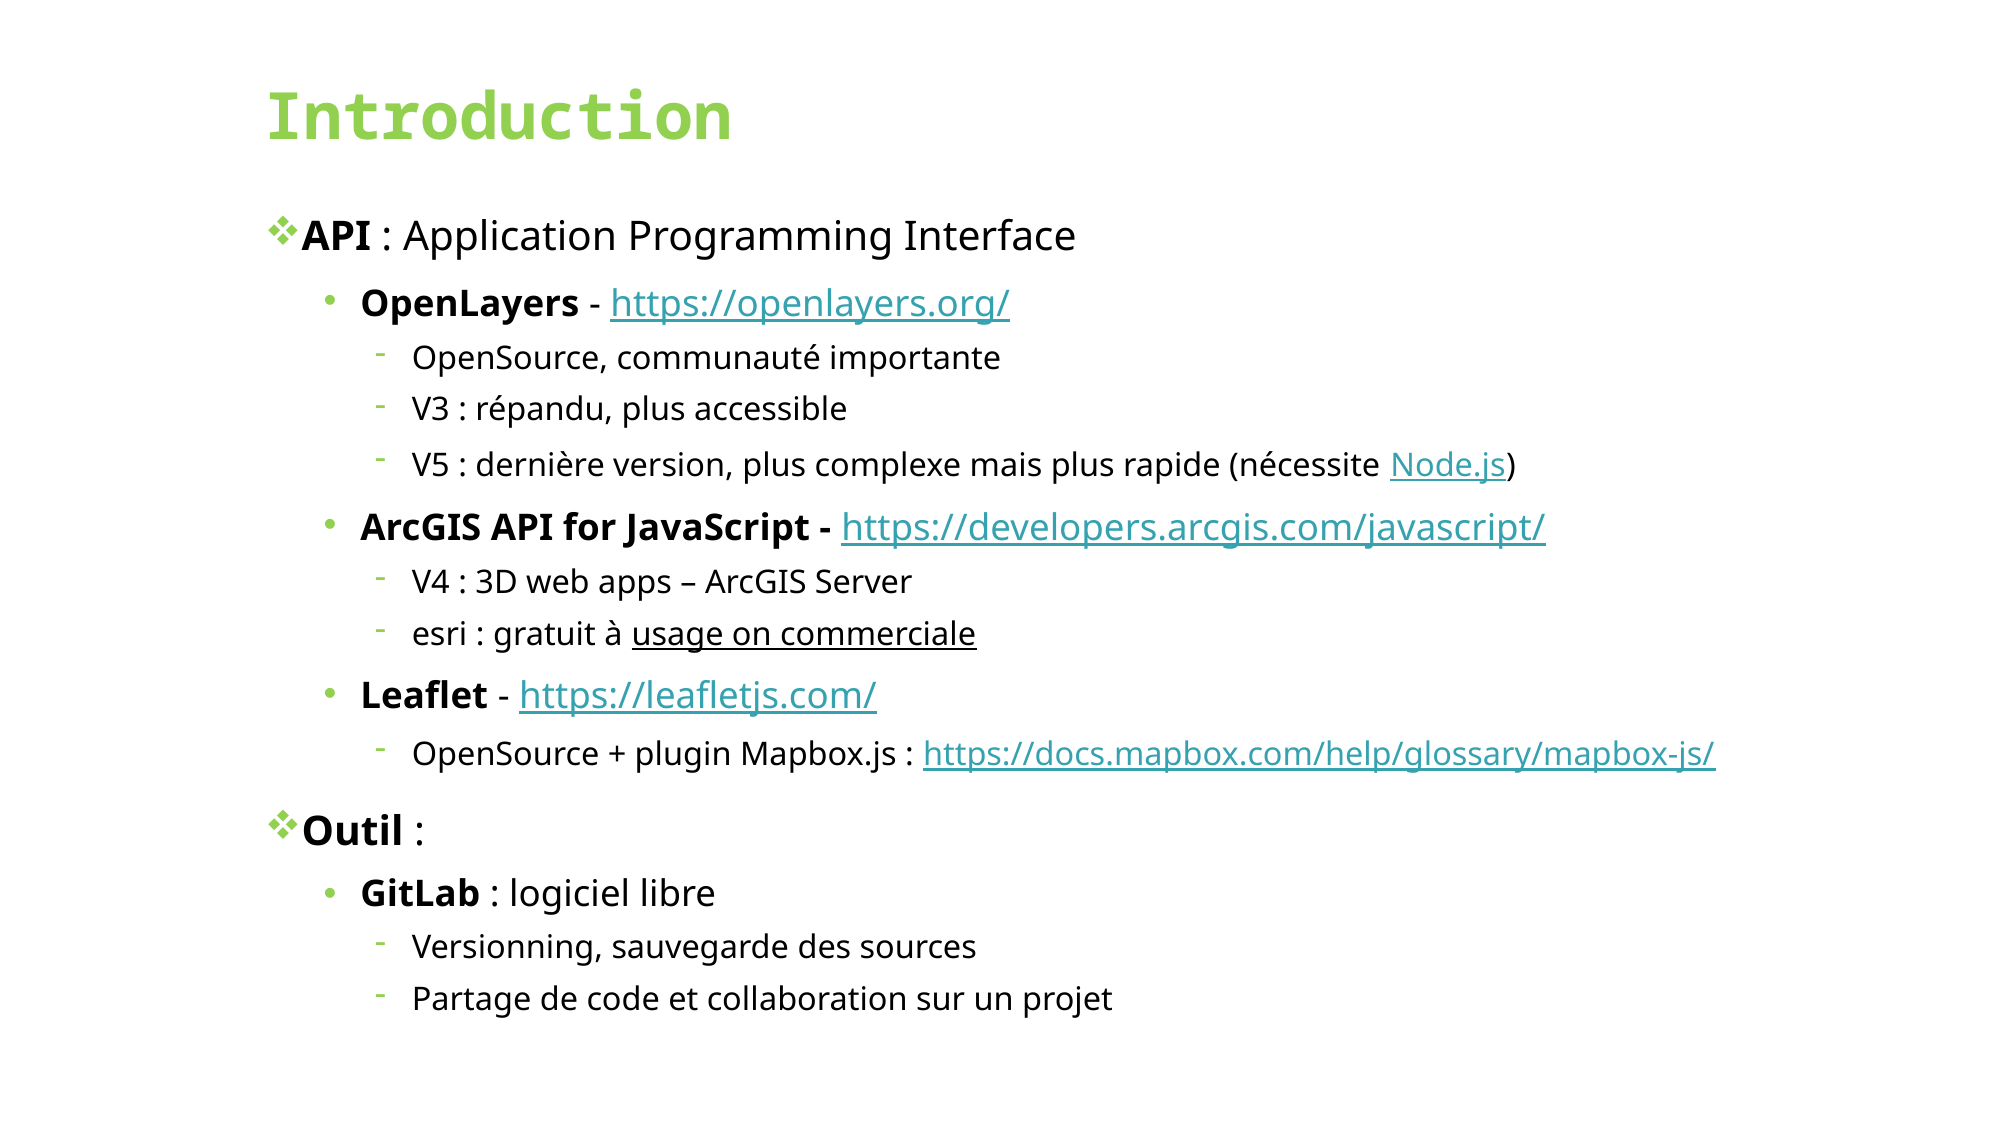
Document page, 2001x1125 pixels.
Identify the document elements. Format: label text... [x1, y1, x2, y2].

title Introduction [249, 75, 1750, 161]
list API : Application Programming Interface OpenLayers - https://openlayers.org/ OpenSource, communauté importante V3 : répandu, plus accessible V5 : dernière version, plus complexe mais plus rapide (nécessite Node.js) ArcGIS API for JavaScript - https://developers.arcgis.com/javascript/ V4 : 3D web apps – ArcGIS Server esri : gratuit à usage on commerciale Leaflet - https://leafletjs.com/ OpenSource + plugin Mapbox.js : https://docs.mapbox.com/help/glossary/mapbox-js/ Outil : GitLab : logiciel libre Versionning, sauvegarde des sources Partage de code et collaboration sur un projet [249, 208, 1750, 1035]
